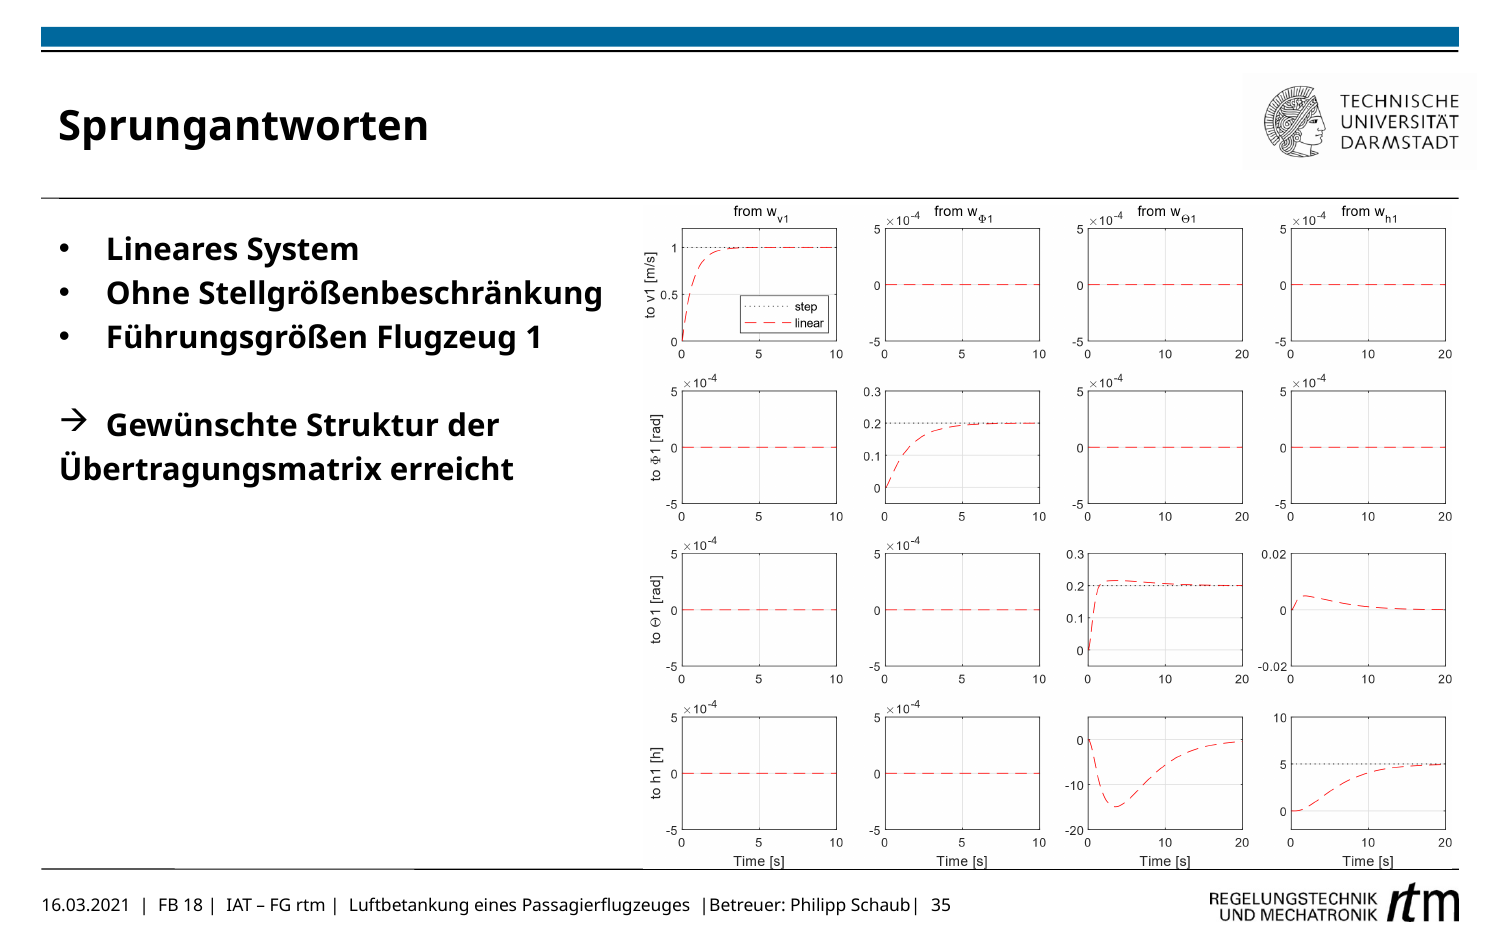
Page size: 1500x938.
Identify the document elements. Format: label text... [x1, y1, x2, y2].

picture [1210, 882, 1459, 922]
picture [643, 205, 1452, 869]
list Lineares System Ohne Stellgrößenbeschränkung Führungsgrößen Flugzeug 1 Gewünschte Struktur der Übertragungsmatrix erreicht [58, 221, 638, 847]
title Sprungantworten [58, 66, 1149, 182]
picture [1242, 73, 1477, 170]
